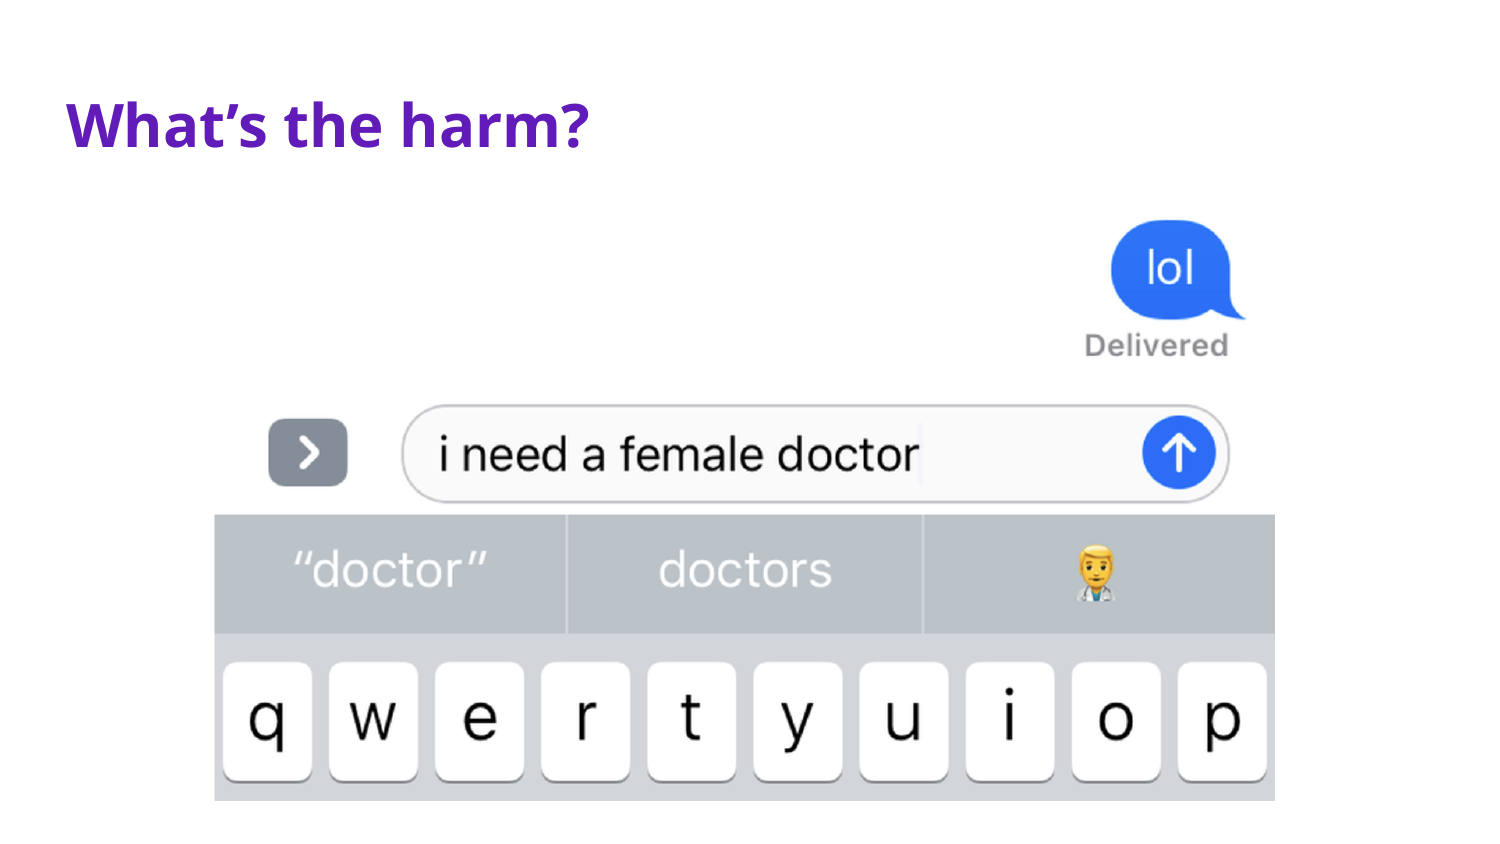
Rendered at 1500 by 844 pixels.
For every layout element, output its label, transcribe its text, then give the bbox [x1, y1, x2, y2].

picture [183, 175, 1317, 819]
title What’s the harm? [51, 72, 1449, 176]
